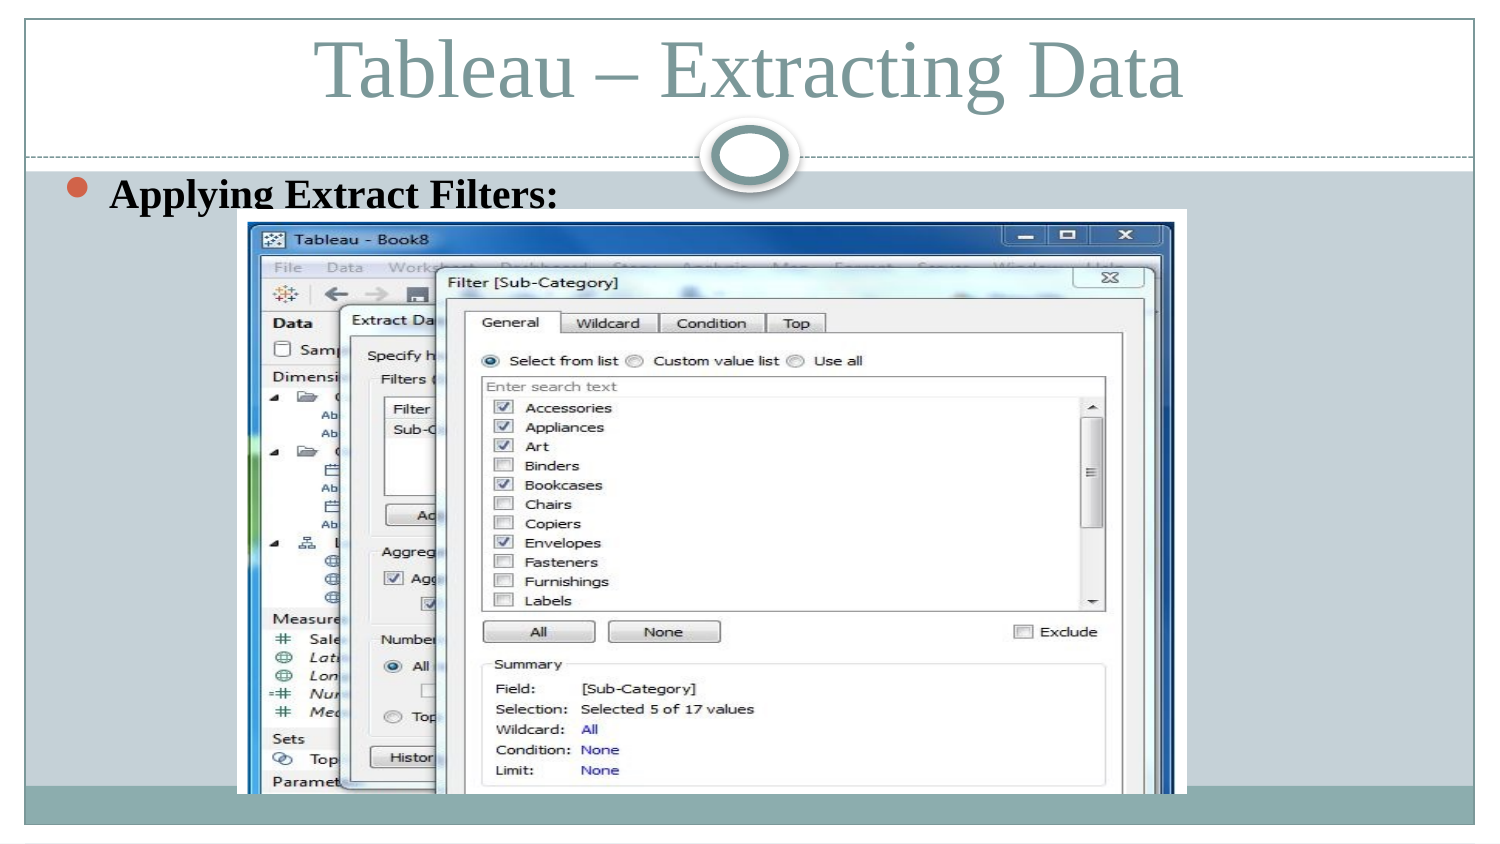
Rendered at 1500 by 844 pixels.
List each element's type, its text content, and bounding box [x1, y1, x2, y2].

picture [237, 209, 1187, 794]
title Tableau – Extracting Data [49, 28, 1450, 122]
list Applying Extract Filters: [49, 159, 1445, 794]
